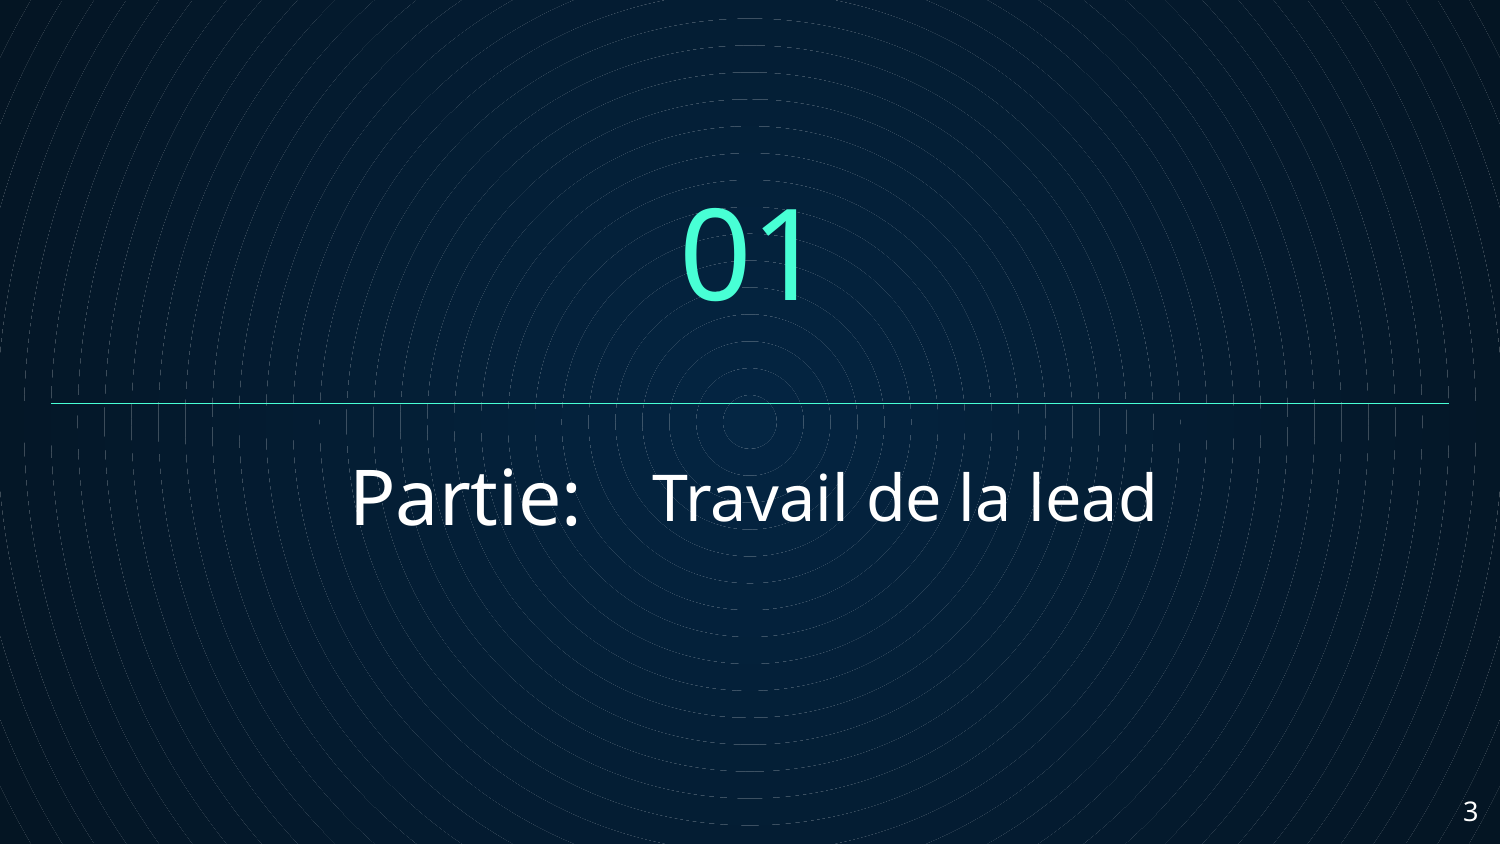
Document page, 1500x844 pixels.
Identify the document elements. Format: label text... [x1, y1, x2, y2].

title 01 [664, 241, 858, 342]
title Partie: [291, 480, 641, 557]
slide_number ‹#› [1403, 779, 1494, 844]
title Travail de la lead [623, 449, 1188, 550]
